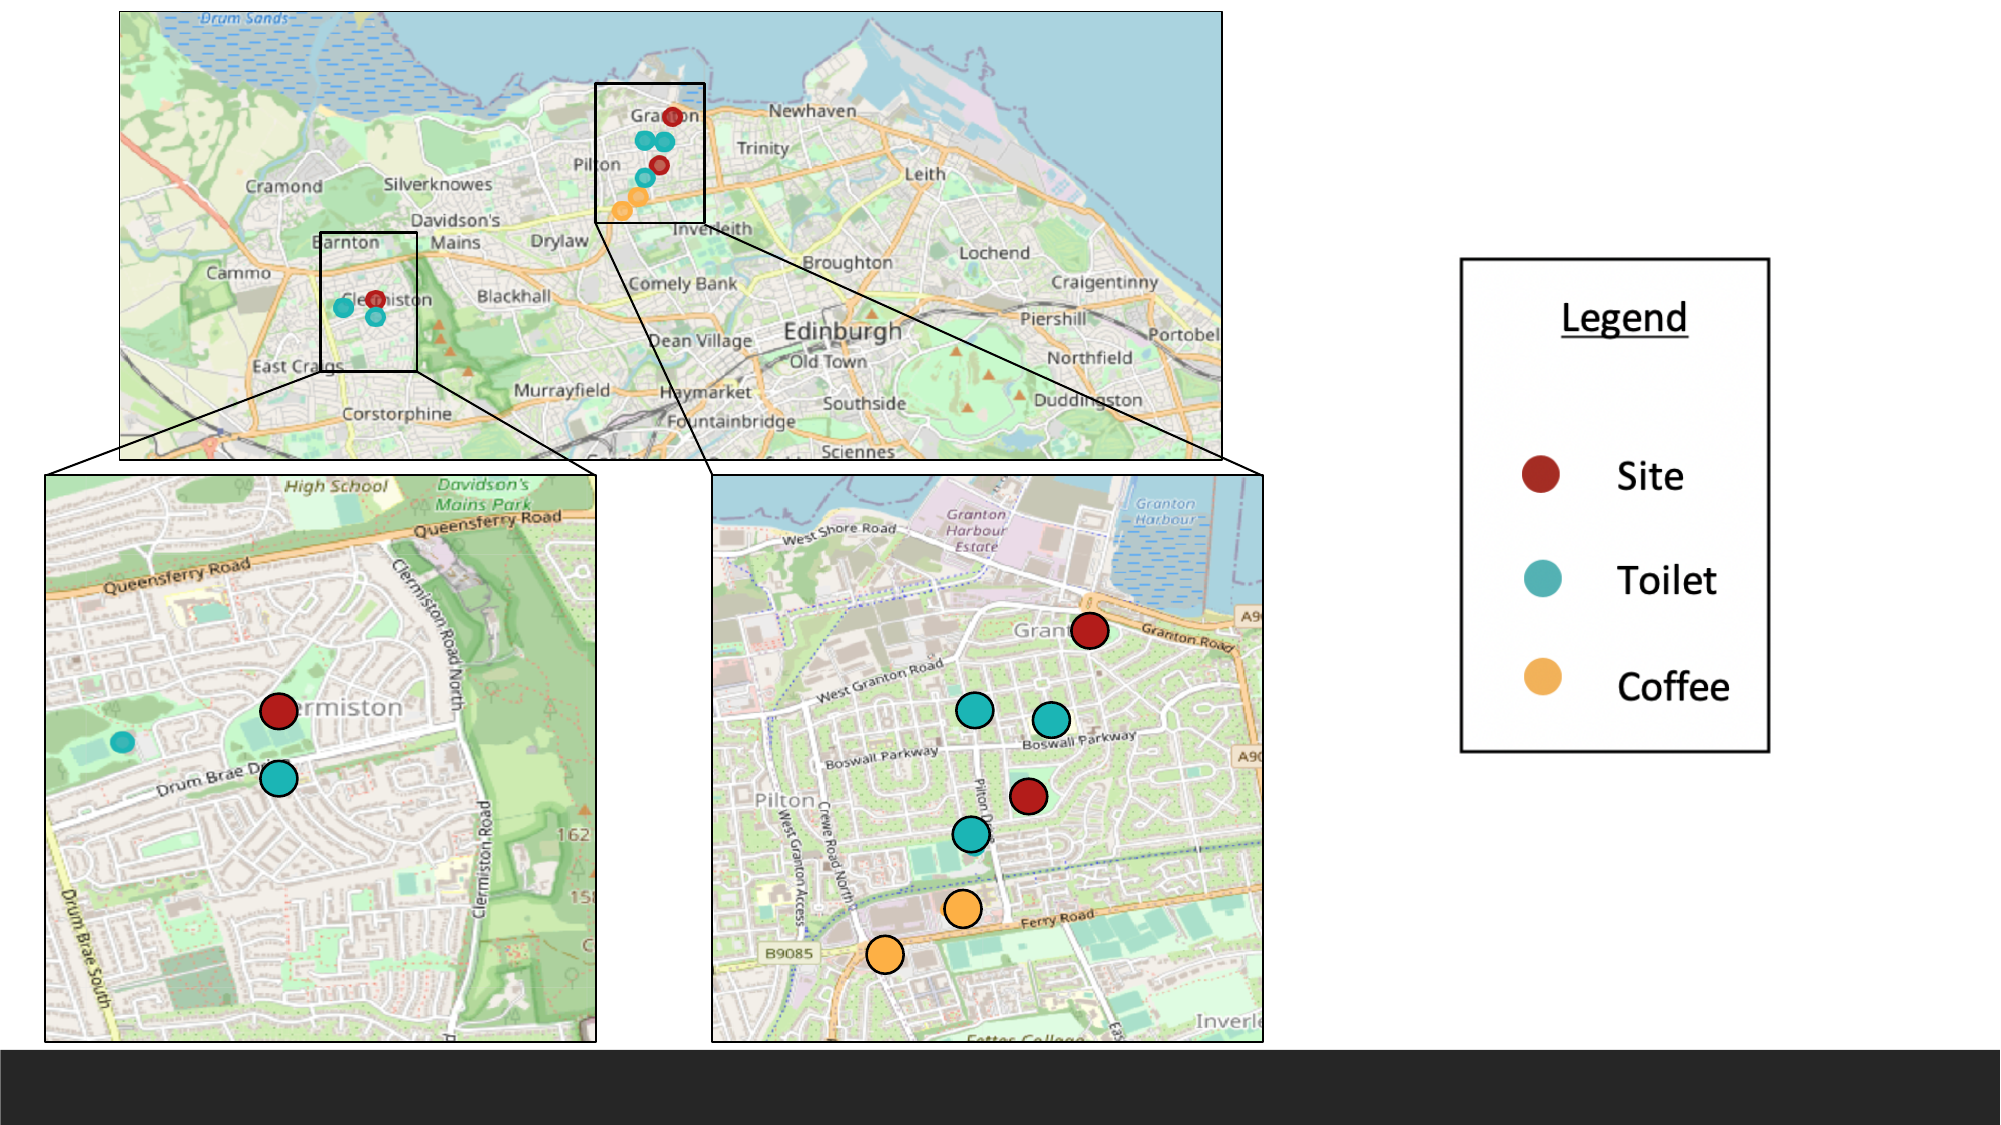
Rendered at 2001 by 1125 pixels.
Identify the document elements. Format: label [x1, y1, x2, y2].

picture [1451, 253, 1776, 759]
text_box [45, 11, 1263, 1042]
